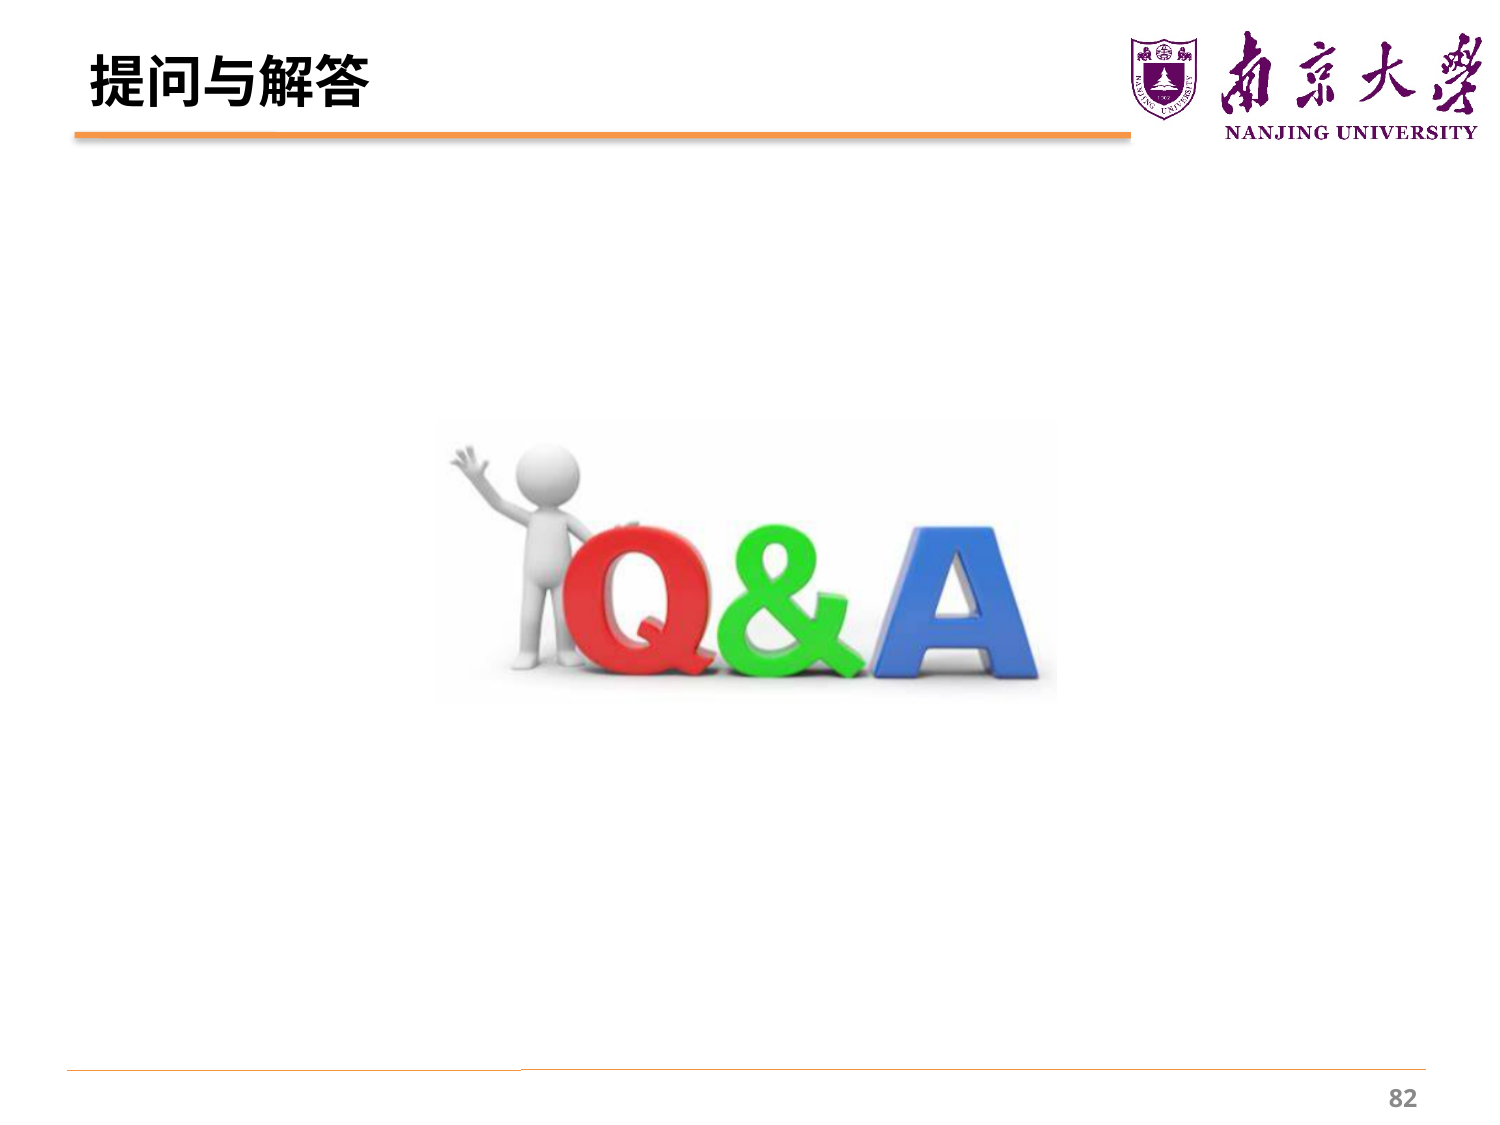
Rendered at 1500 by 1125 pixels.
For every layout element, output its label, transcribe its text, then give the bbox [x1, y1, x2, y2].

picture [436, 420, 1057, 705]
title 提问与解答 [75, 39, 1132, 123]
slide_number 82 [1375, 1076, 1426, 1123]
picture [1131, 31, 1482, 143]
